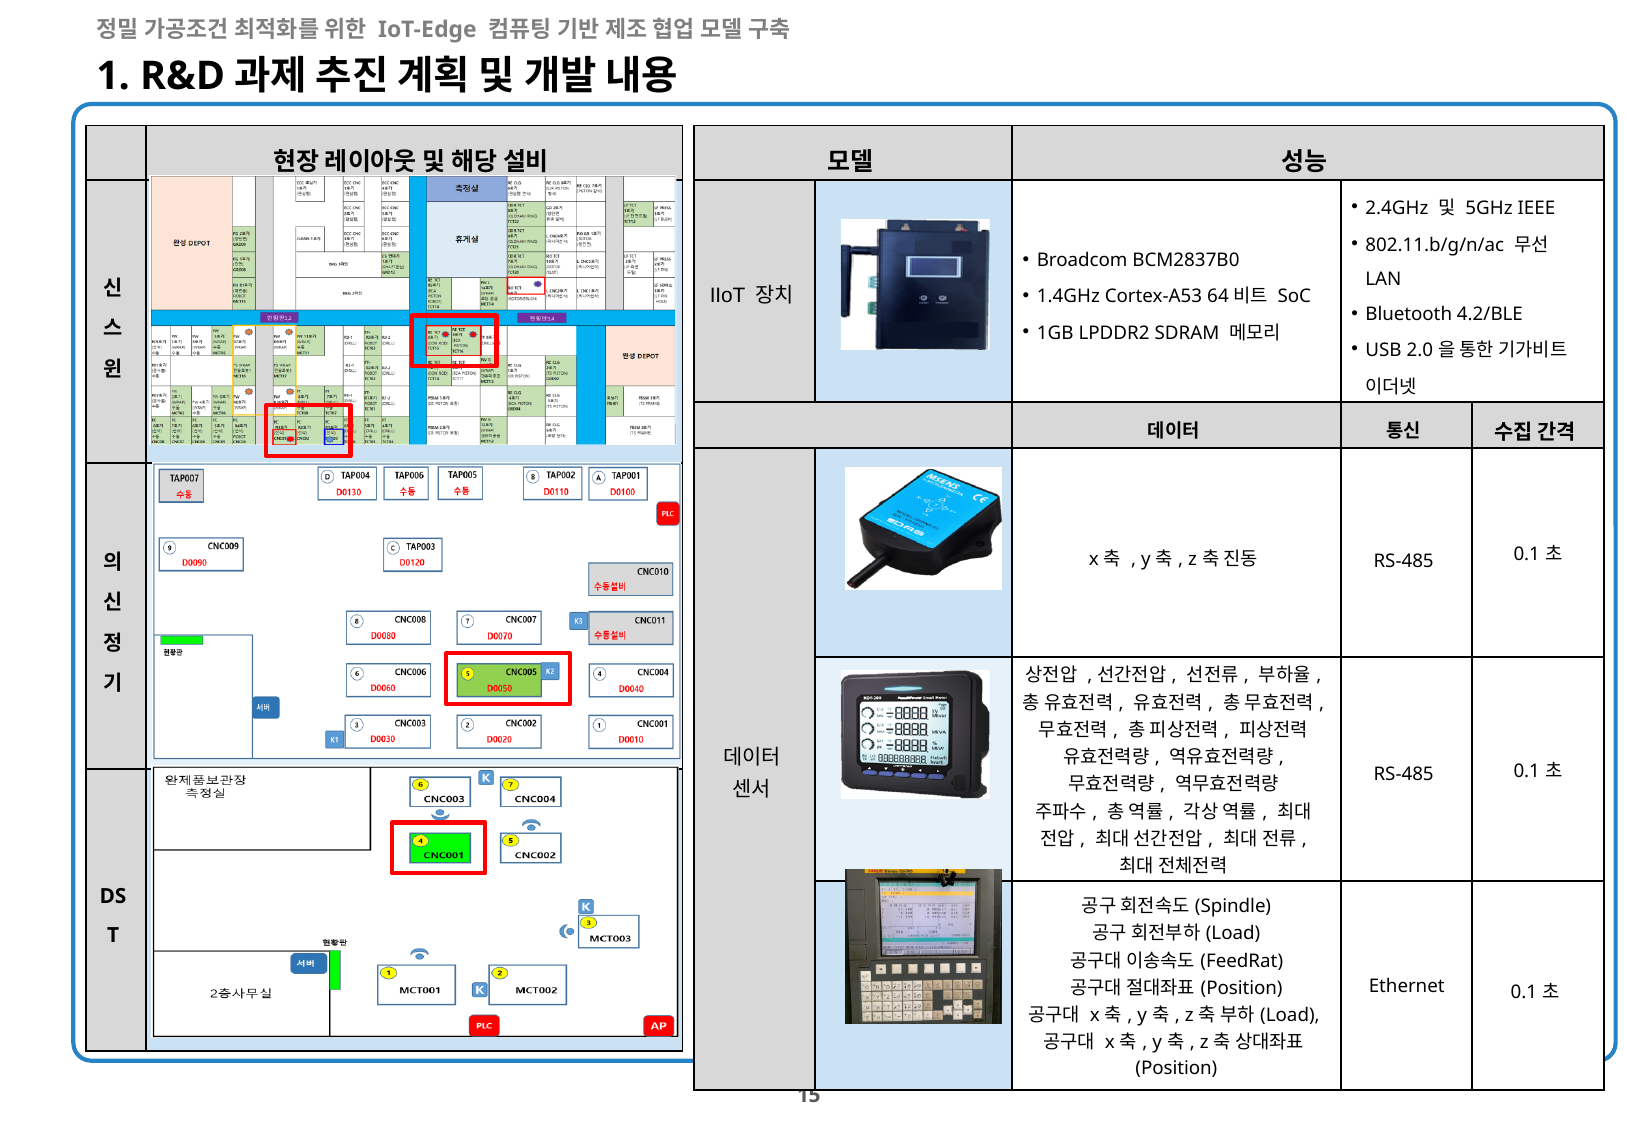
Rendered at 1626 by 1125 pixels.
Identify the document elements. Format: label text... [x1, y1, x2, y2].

table_header 모델 [695, 126, 1011, 179]
table_header 현장 레이아웃 및 해당 설비 [147, 126, 682, 179]
table_cell DST [87, 770, 145, 1050]
table_cell 의신정기 [87, 464, 145, 768]
table_cell 0.1초 [1473, 449, 1603, 656]
table_cell [147, 181, 682, 462]
table_cell [147, 1043, 682, 1050]
table_cell Broadcom BCM2837B0 1.4GHz Cortex-A53 64비트 SoC 1GB LPDDR2 SDRAM 메모리 [1013, 181, 1340, 401]
picture [844, 467, 1002, 590]
table_cell 신스윈 [87, 181, 145, 462]
picture [840, 218, 990, 351]
picture [844, 869, 1002, 1024]
picture [152, 462, 681, 760]
table_cell 상전압 ,선간전압, 선전류, 부하율, 총 유효전력, 유효전력, 총 무효전력, 무효전력, 총 피상전력, 피상전력 유효전력량, 역유효전력량, 무효전력량, 역무효전력량 주파수, 총 역률, 각상 역률, 최대 전압, 최대 선간전압, 최대 전류, 최대 전체전력 [1013, 658, 1340, 880]
table_cell Ethernet [1342, 882, 1471, 1089]
text_box [0, 0, 1625, 75]
table_cell x축 , y축, z축 진동 [1013, 449, 1340, 656]
title 1. R&D과제 추진 계획 및 개발 내용 [81, 49, 1263, 98]
table_cell [816, 882, 1011, 1089]
picture [148, 174, 677, 445]
table_cell IIoT 장치 [695, 181, 814, 401]
table_cell RS-485 [1342, 449, 1471, 656]
picture [518, 314, 566, 322]
table_cell 데이터 센서 [695, 449, 814, 1089]
table_cell [816, 181, 1011, 401]
picture [150, 765, 680, 1038]
table_cell 수집 간격 [1473, 403, 1603, 447]
picture [261, 313, 298, 322]
table_cell 0.1초 [1473, 658, 1603, 880]
table_cell 통신 [1342, 403, 1471, 447]
table_cell 데이터 [1013, 403, 1340, 447]
table_cell [816, 658, 1011, 880]
table_cell [816, 449, 1011, 656]
table_cell [695, 403, 1011, 447]
table_cell RS-485 [1342, 658, 1471, 880]
table_cell 공구 회전속도(Spindle) 공구 회전부하(Load) 공구대 이송속도(FeedRat) 공구대 절대좌표(Position) 공구대 x축, y축, z축 부하(Load), 공구대 x축, y축, z축 상대좌표(Position) [1013, 882, 1340, 1089]
table_cell 0.1초 [1473, 882, 1603, 1089]
picture [840, 670, 990, 799]
table_header [87, 126, 145, 179]
table_cell 2.4GHz 및 5GHz IEEE 802.11.b/g/n/ac 무선 LAN Bluetooth 4.2/BLE USB 2.0을 통한 기가비트 이더넷 [1342, 181, 1603, 401]
table_header 성능 [1013, 126, 1603, 179]
